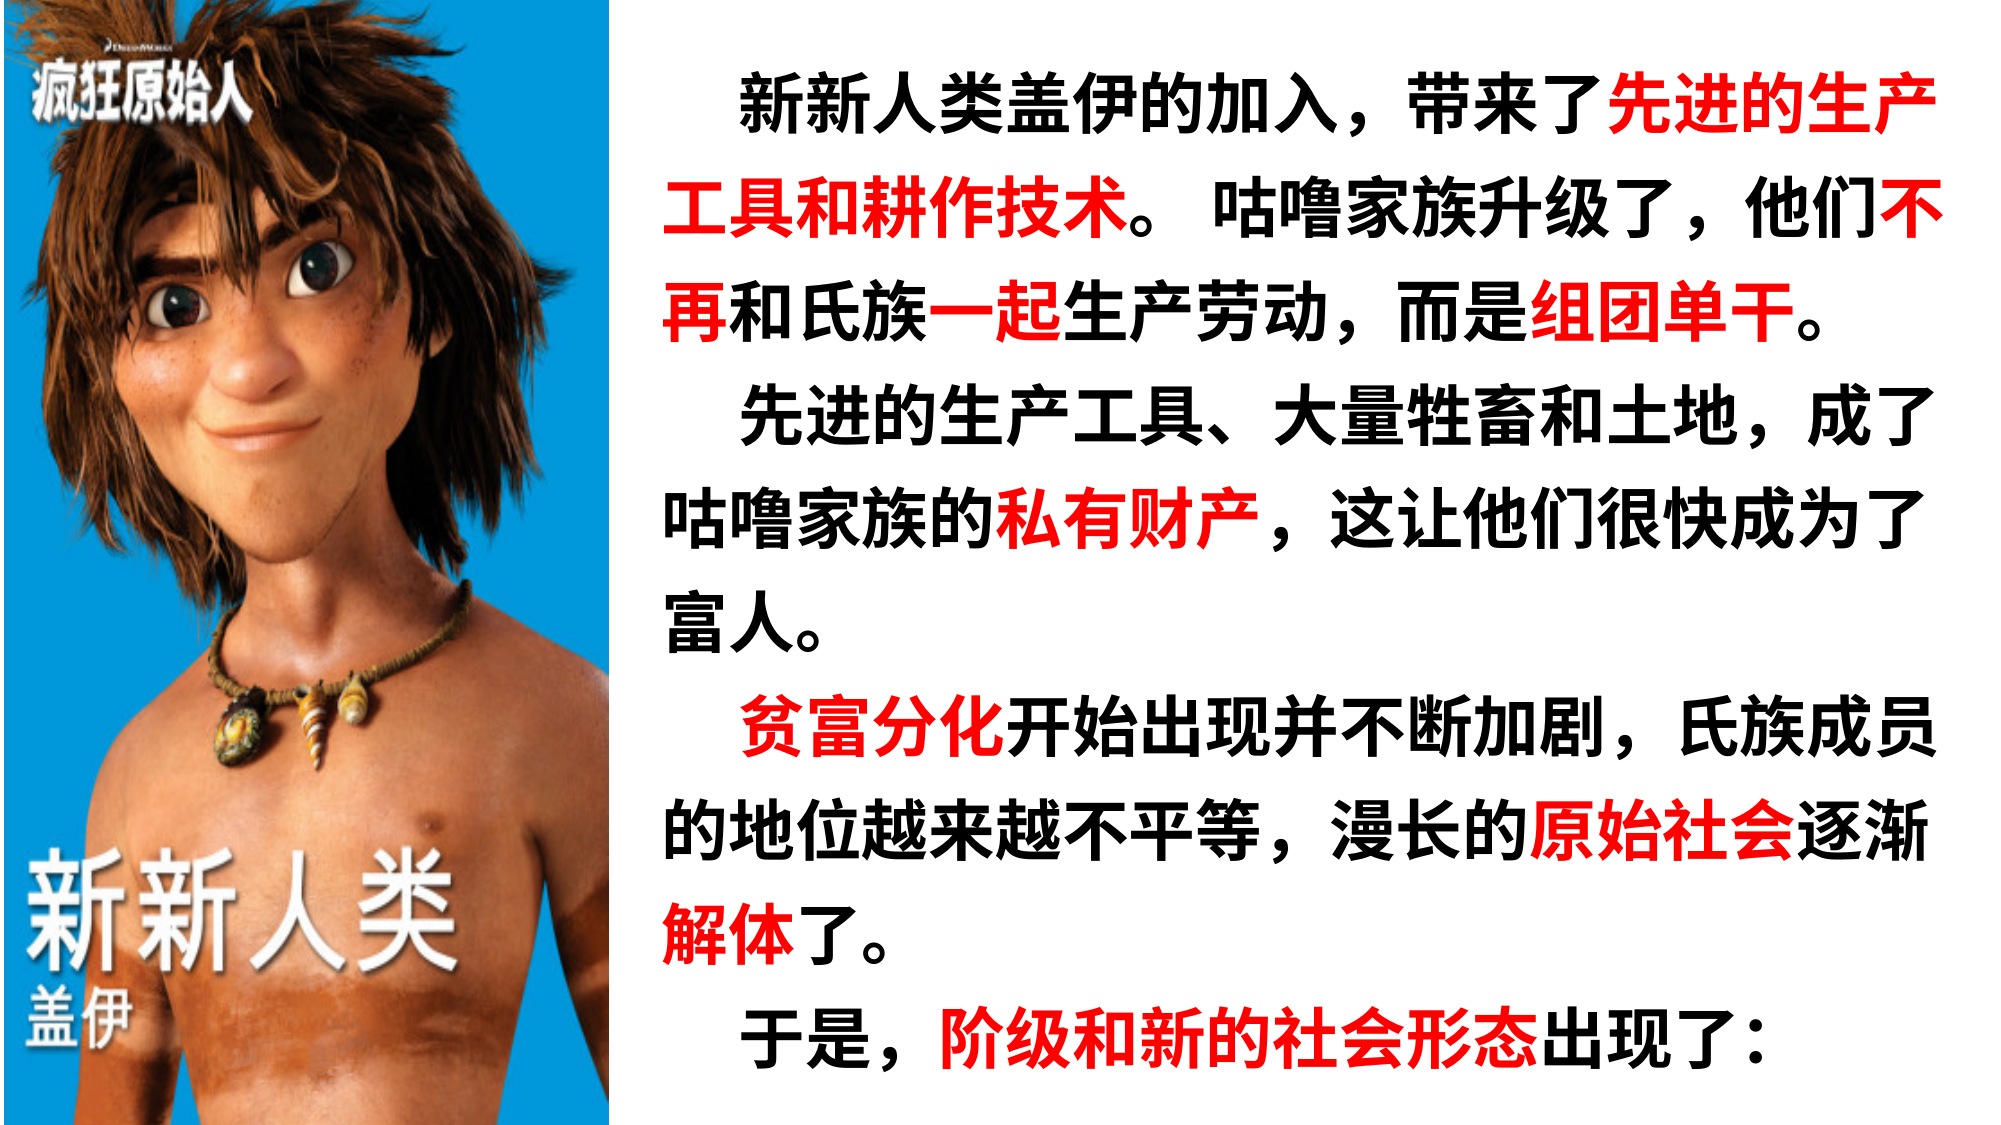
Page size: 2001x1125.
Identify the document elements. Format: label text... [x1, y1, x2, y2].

text_box 新新人类盖伊的加入，带来了先进的生产工具和耕作技术。 咕噜家族升级了，他们不再和氏族一起生产劳动，而是组团单干。 先进的生产工具、大量牲畜和土地，成了咕噜家族的私有财产，这让他们很快成为了富人。 贫富分化开始出现并不断加剧，氏族成员的地位越来越不平等，漫长的原始社会逐渐解体了。 于是，阶级和新的社会形态出现了： [646, 30, 1978, 1085]
picture [4, 0, 609, 1125]
picture [410, 62, 419, 68]
picture [25, 984, 78, 1047]
